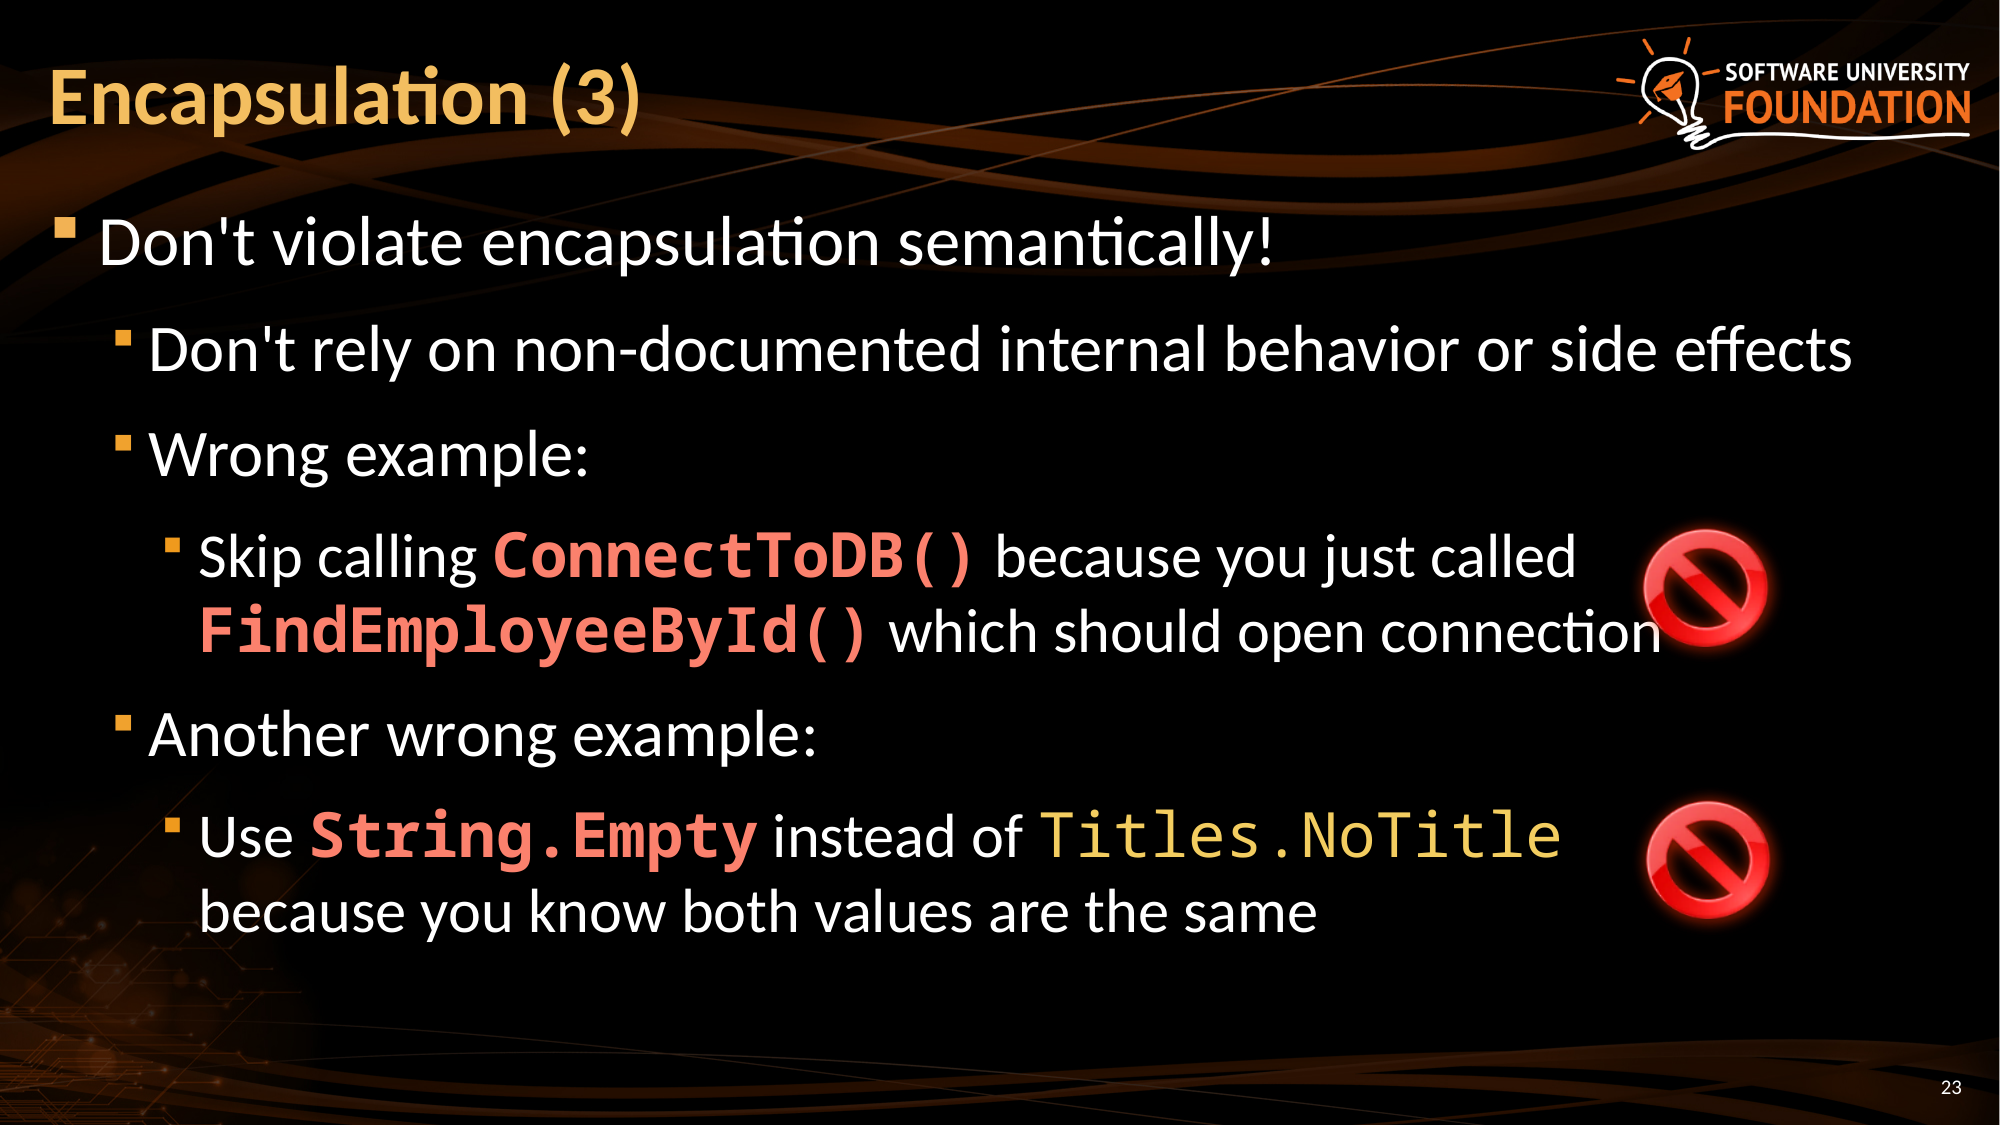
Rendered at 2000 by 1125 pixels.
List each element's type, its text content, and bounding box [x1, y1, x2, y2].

picture [0, 0, 2000, 1125]
list Don't violate encapsulation semantically! Don't rely on non-documented internal behavior or side effects Wrong example: Skip calling ConnectToDB() because you just called FindEmployeeById() which should open connection Another wrong example: Use String.Empty instead of Titles.NoTitle because you know both values are the same [31, 188, 1968, 1103]
title Encapsulation (3) [30, 6, 1602, 189]
